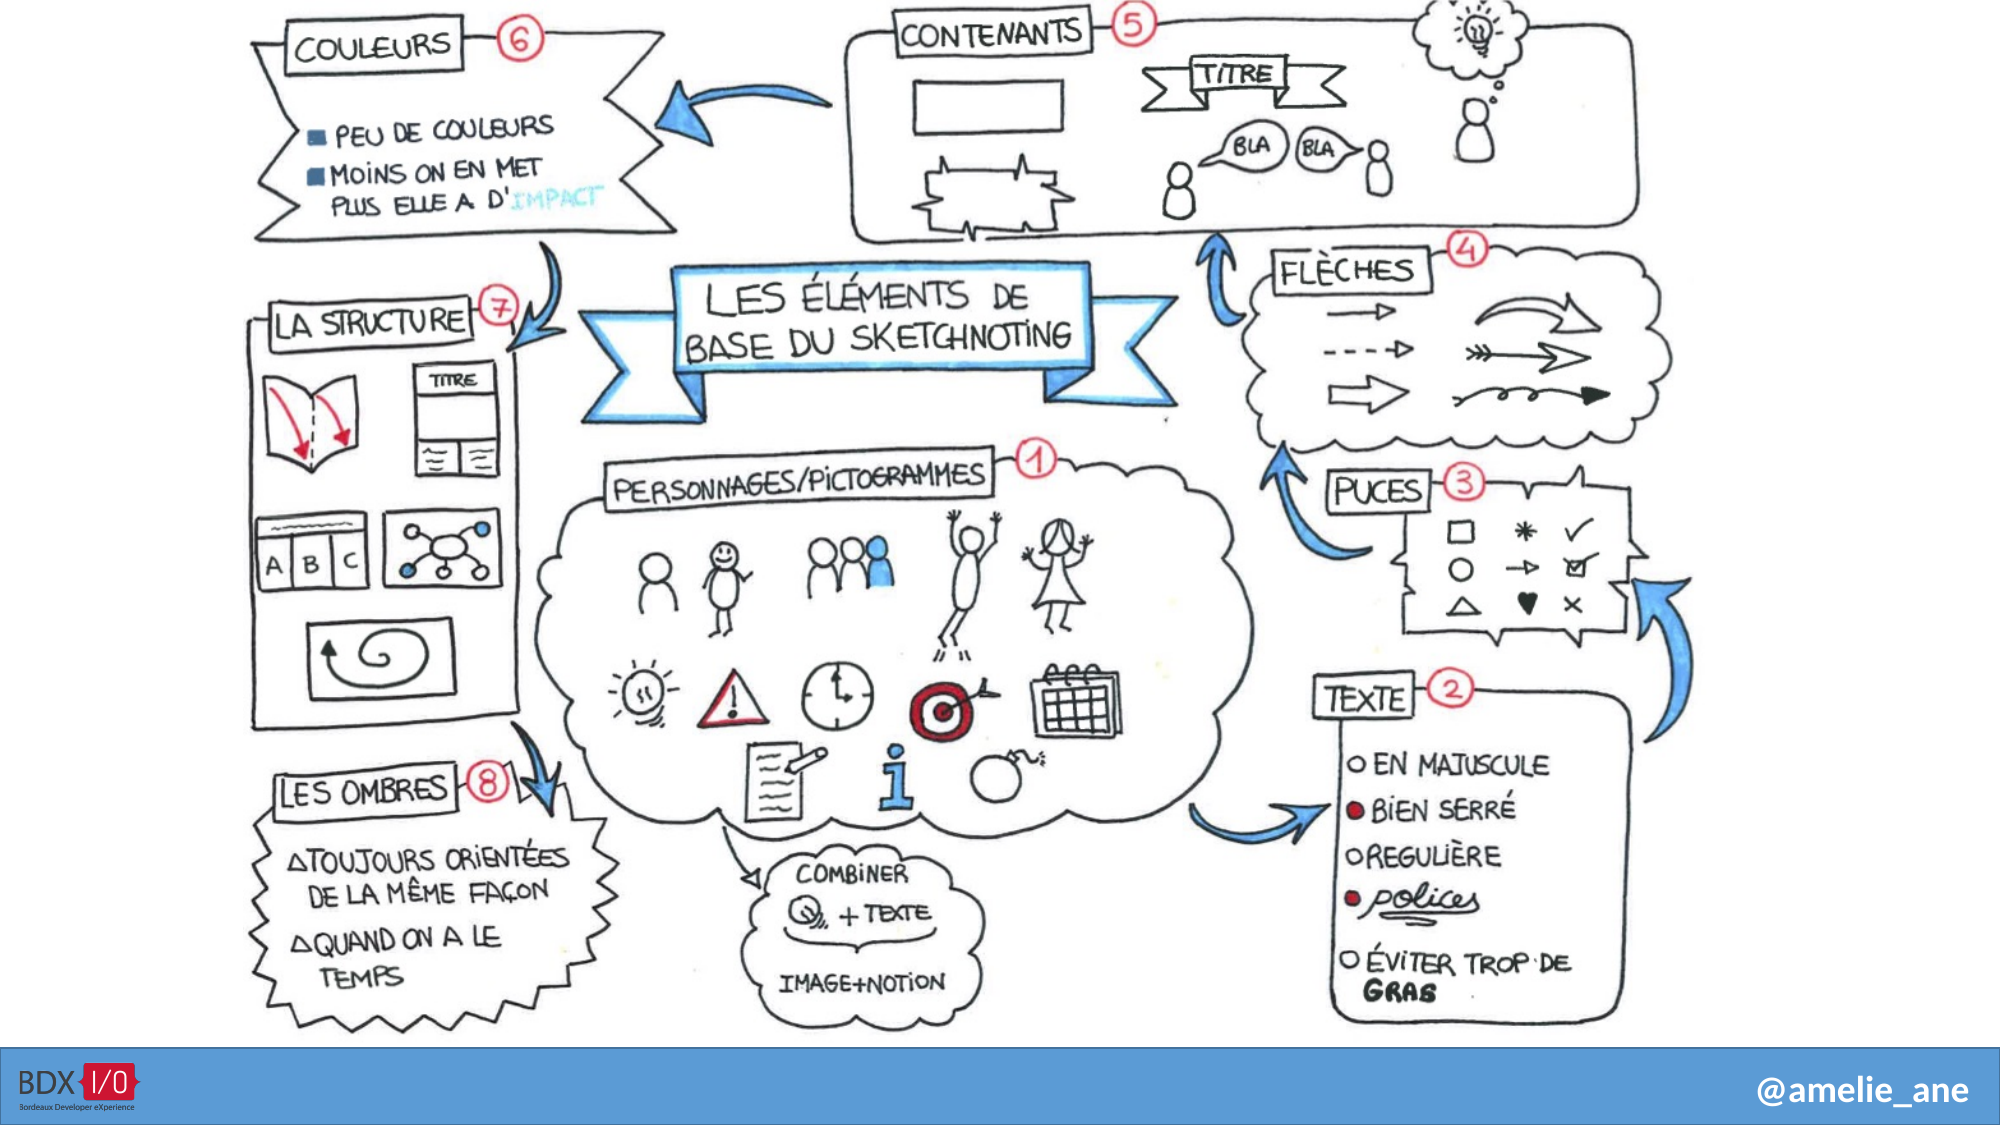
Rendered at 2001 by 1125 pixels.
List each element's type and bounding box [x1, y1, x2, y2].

picture [243, 0, 1727, 1048]
text_box [0, 1048, 2000, 1125]
